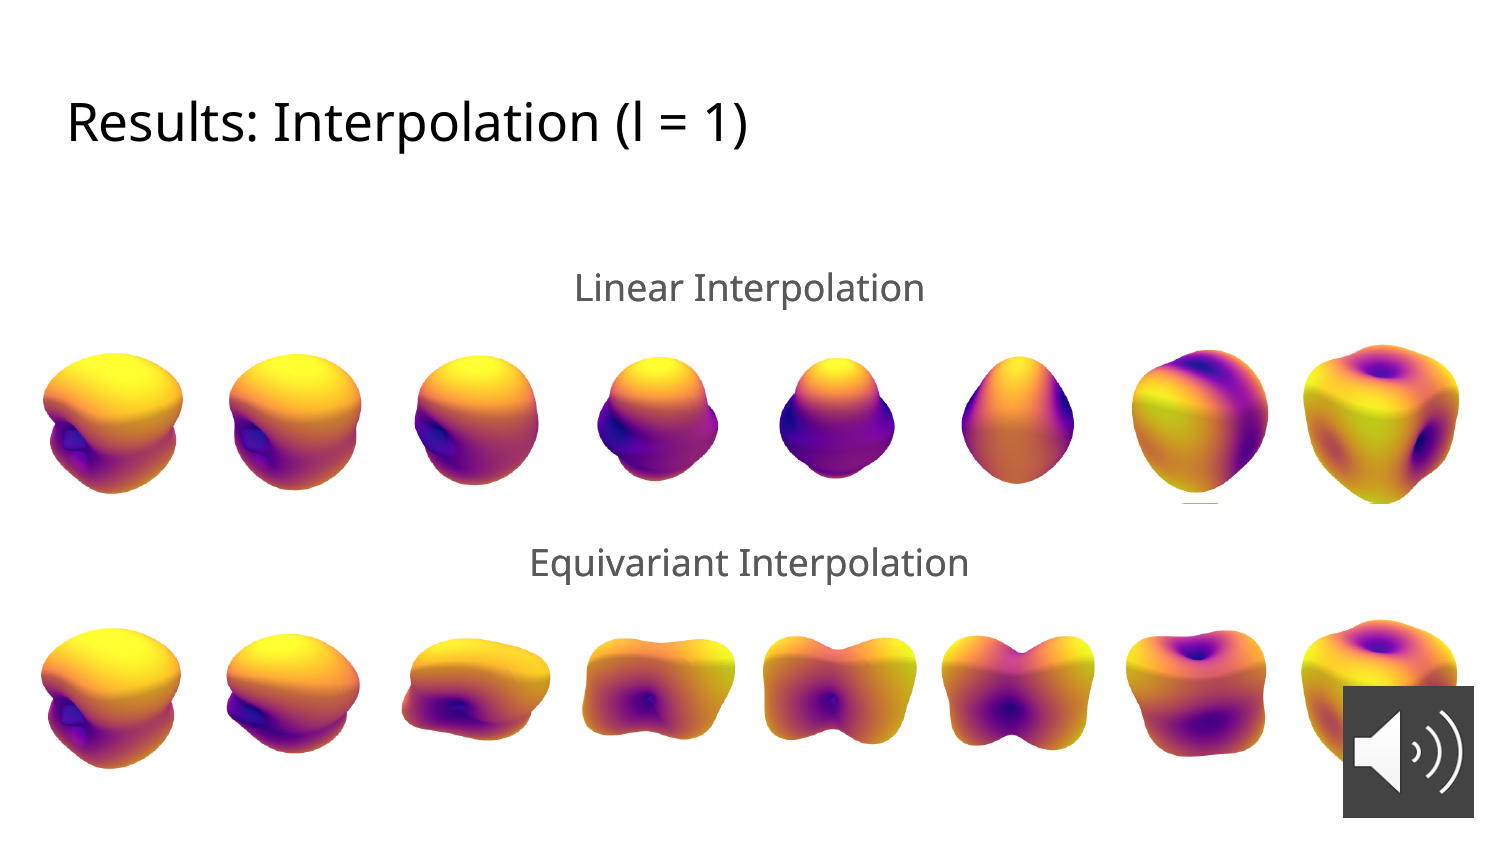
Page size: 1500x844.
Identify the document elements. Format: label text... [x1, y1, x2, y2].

text_box Linear Interpolation [0, 248, 1500, 324]
picture [24, 321, 1477, 504]
picture [24, 596, 1476, 819]
title Results: Interpolation (l = 1) [51, 72, 1449, 167]
text_box Equivariant Interpolation [0, 523, 1500, 599]
